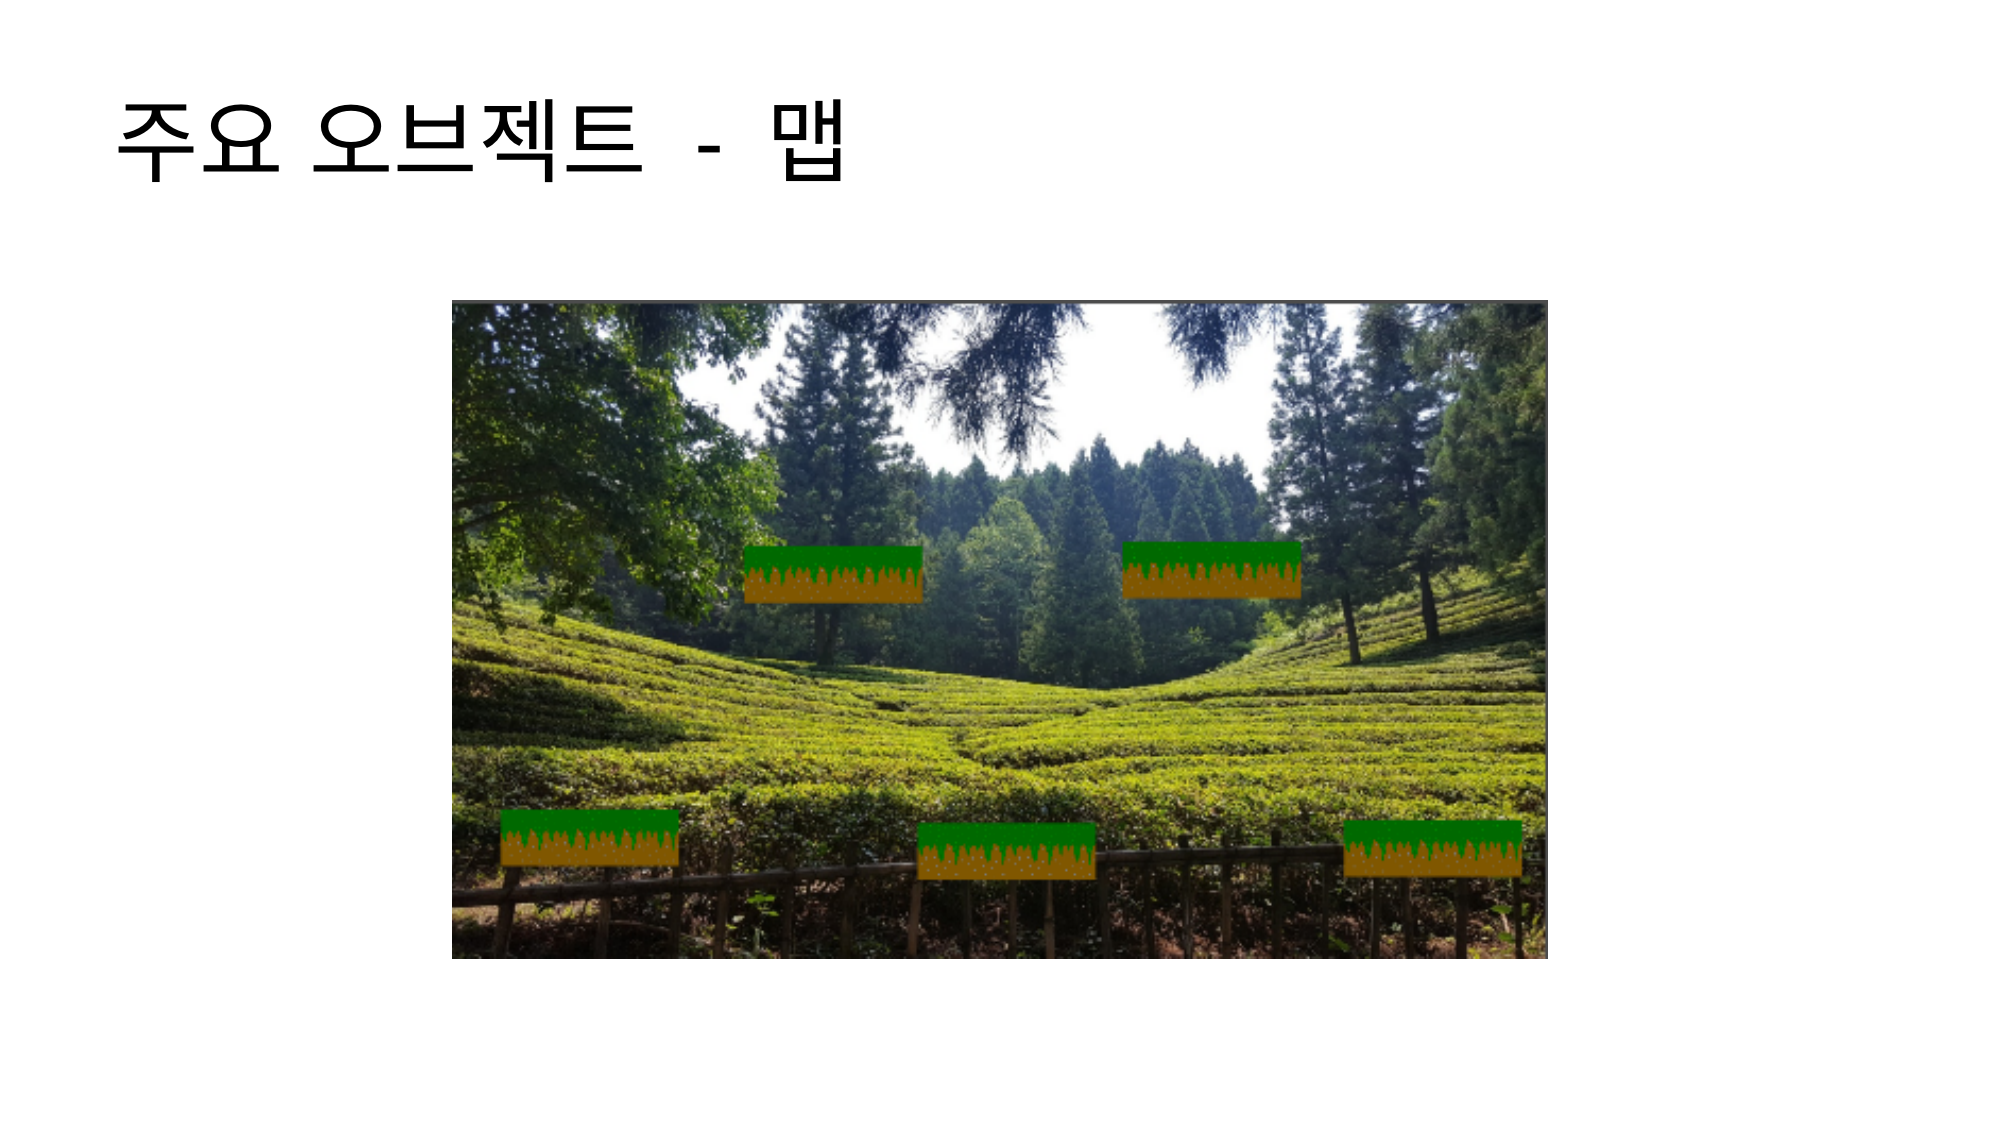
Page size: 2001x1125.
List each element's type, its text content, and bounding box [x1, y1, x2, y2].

title 주요 오브젝트 - 맵 [99, 45, 1900, 233]
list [451, 299, 1549, 959]
